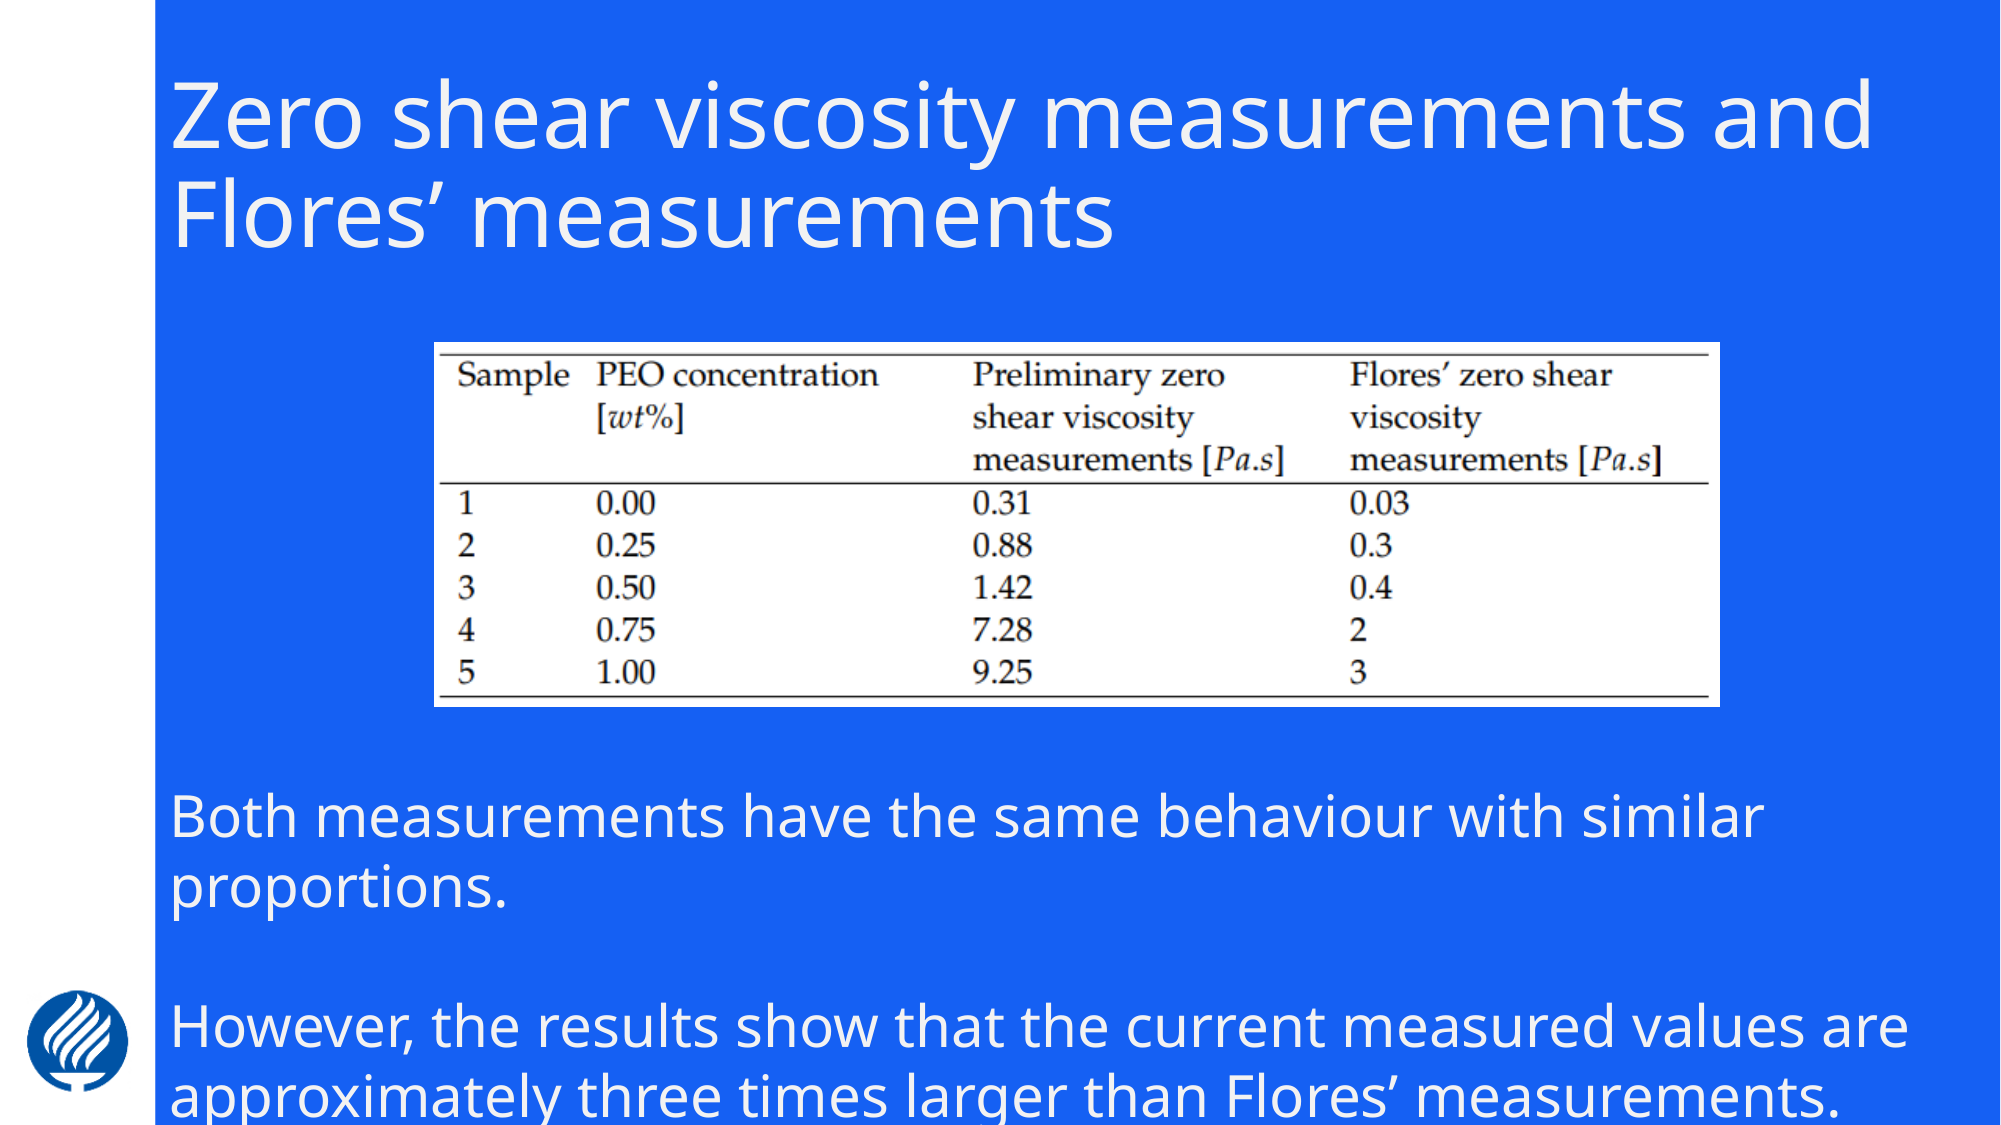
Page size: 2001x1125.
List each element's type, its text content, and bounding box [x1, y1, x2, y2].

picture [0, 0, 2001, 1125]
text_box Both measurements have the same behaviour with similar proportions. However, the results show that the current measured values are approximately three times larger than Flores’ measurements. [154, 771, 1999, 1125]
title Zero shear viscosity measurements and Flores’ measurements [155, 59, 2000, 278]
